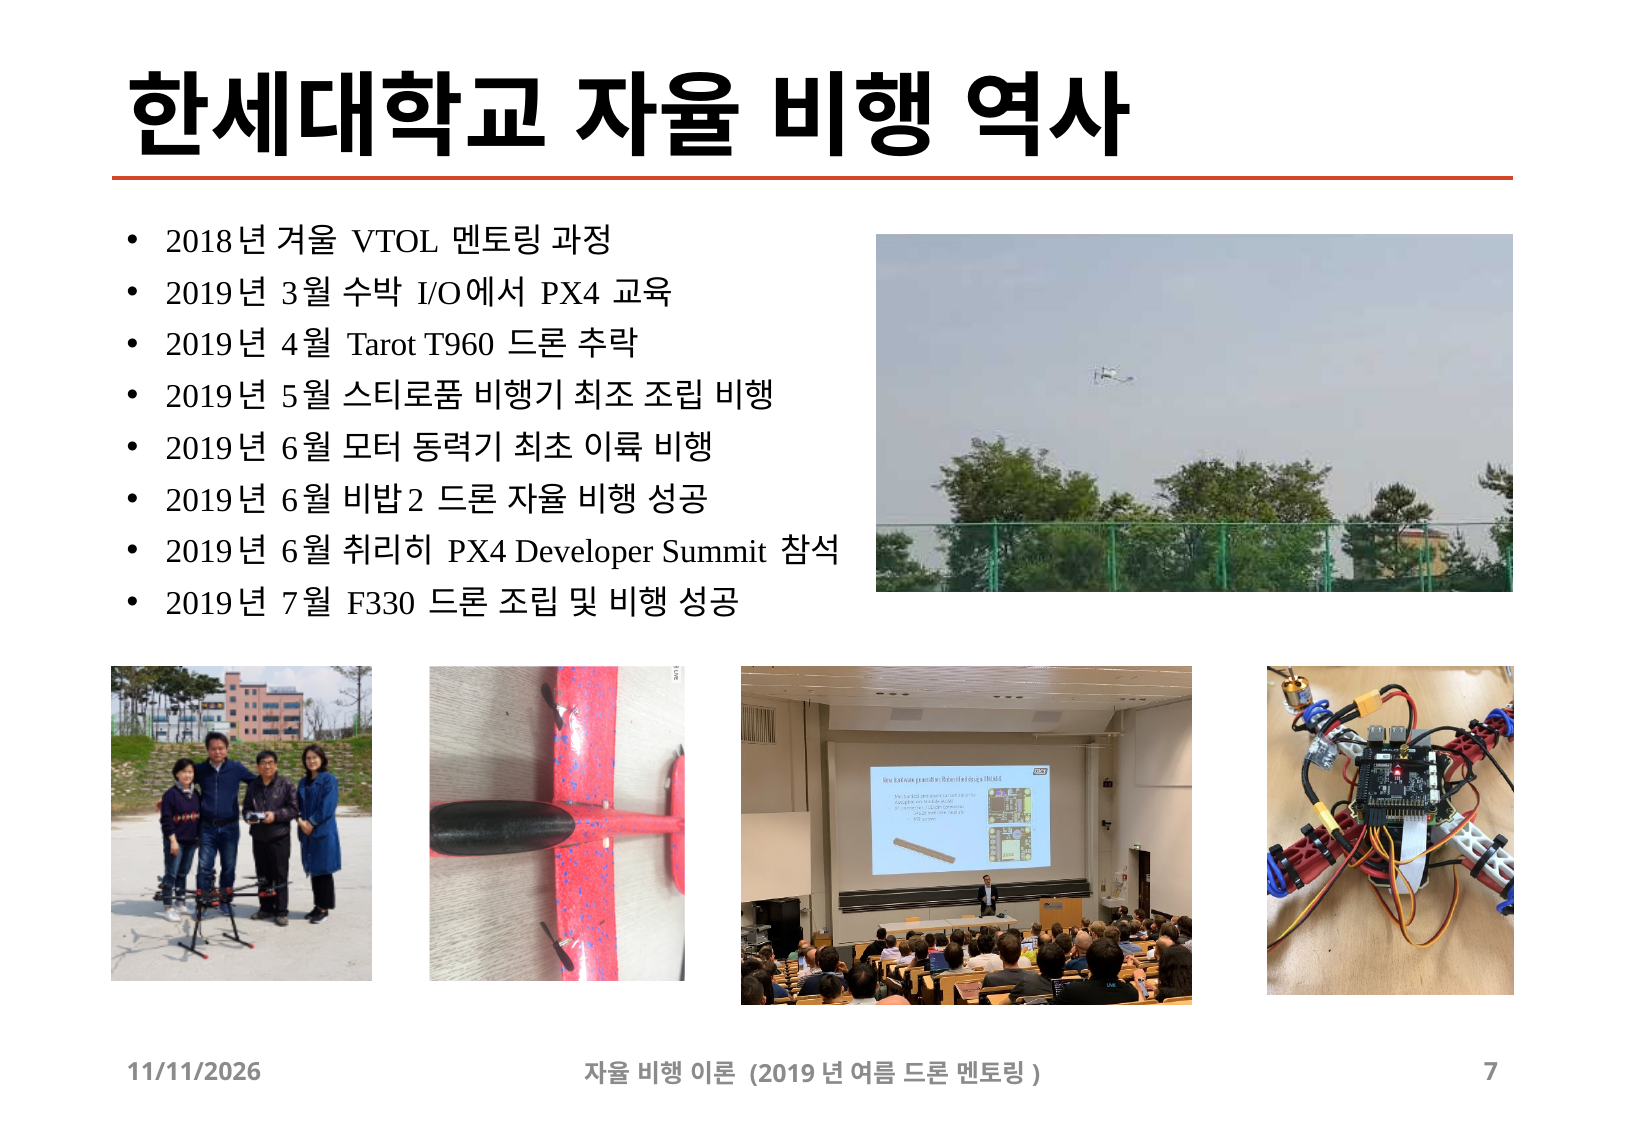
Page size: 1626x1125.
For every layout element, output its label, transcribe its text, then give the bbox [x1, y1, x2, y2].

picture [741, 666, 1192, 1005]
picture [111, 666, 372, 981]
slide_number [111, 1042, 303, 1103]
title 한세대학교 자율 비행 역사 [111, 59, 1514, 179]
footer 자율 비행 이론 (2019년 여름 드론 멘토링) [538, 1042, 1087, 1103]
picture [1267, 666, 1514, 995]
slide_number 7 [1433, 1042, 1514, 1103]
picture [399, 667, 714, 981]
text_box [875, 233, 1514, 593]
list 2018년 겨울 VTOL 멘토링 과정 2019년 3월 수박 I/O에서 PX4 교육 2019년 4월 Tarot T960 드론 추락 2019년 5월 스티로품 비행기 최조 조립 비행 2019년 6월 모터 동력기 최초 이륙 비행 2019년 6월 비밥2 드론 자율 비행 성공 2019년 6월 취리히 PX4 Developer Summit 참석 2019년 7월 F330 드론 조립 및 비행 성공 [111, 205, 870, 635]
